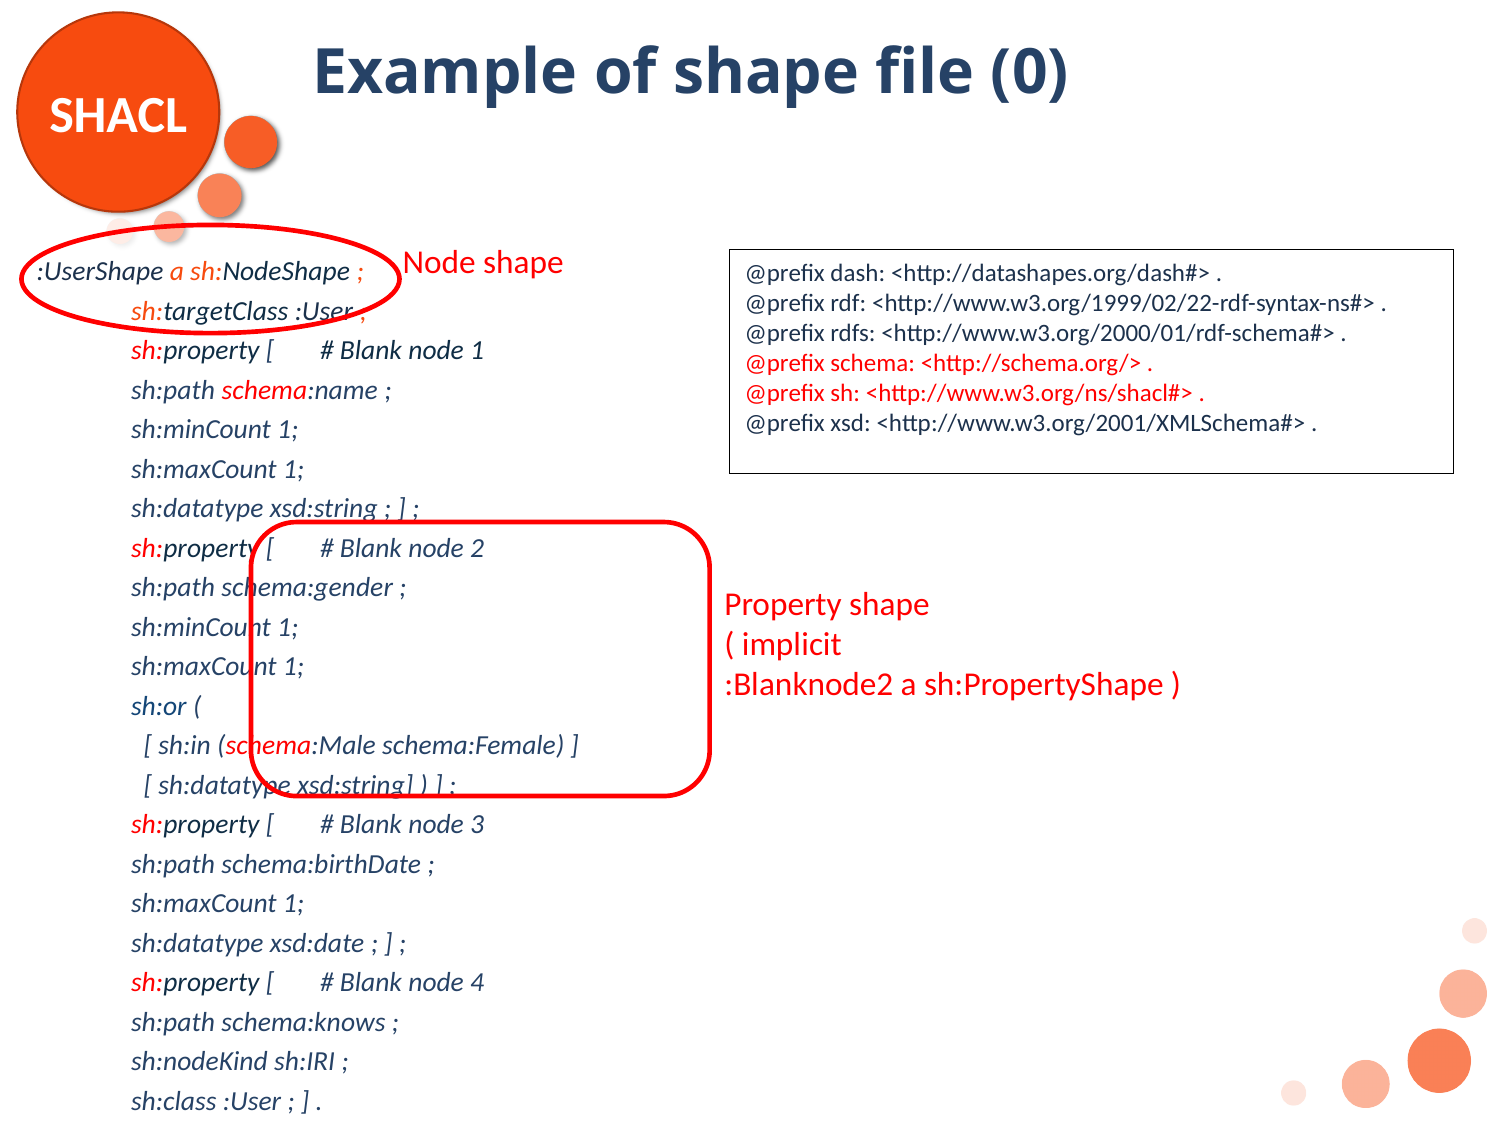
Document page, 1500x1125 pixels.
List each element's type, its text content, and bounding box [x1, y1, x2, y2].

text_box @prefix dash: <http://datashapes.org/dash#> . @prefix rdf: <http://www.w3.org/1999/02/22-rdf-syntax-ns#> . @prefix rdfs: <http://www.w3.org/2000/01/rdf-schema#> . @prefix schema: <http://schema.org/> . @prefix sh: <http://www.w3.org/ns/shacl#> . @prefix xsd: <http://www.w3.org/2001/XMLSchema#> . [729, 249, 1454, 474]
text_box Node shape [387, 232, 617, 288]
title Example of shape file (0) [297, 0, 1483, 152]
text_box [249, 521, 711, 798]
text_box [20, 223, 398, 335]
list :UserShape a sh:NodeShape ; sh:targetClass :User ; sh:property [ # Blank node 1 sh:path schema:name ; sh:minCount 1; sh:maxCount 1; sh:datatype xsd:string ; ] ; sh:property [ # Blank node 2 sh:path schema:gender ; sh:minCount 1; sh:maxCount 1; sh:or ( [ sh:in (schema:Male schema:Female) ] [ sh:datatype xsd:string] ) ] ; sh:property [ # Blank node 3 sh:path schema:birthDate ; sh:maxCount 1; sh:datatype xsd:date ; ] ; sh:property [ # Blank node 4 sh:path schema:knows ; sh:nodeKind sh:IRI ; sh:class :User ; ] . [21, 249, 746, 1125]
text_box Property shape ( implicit :Blanknode2 a sh:PropertyShape ) [711, 574, 1216, 710]
picture [17, 10, 287, 254]
